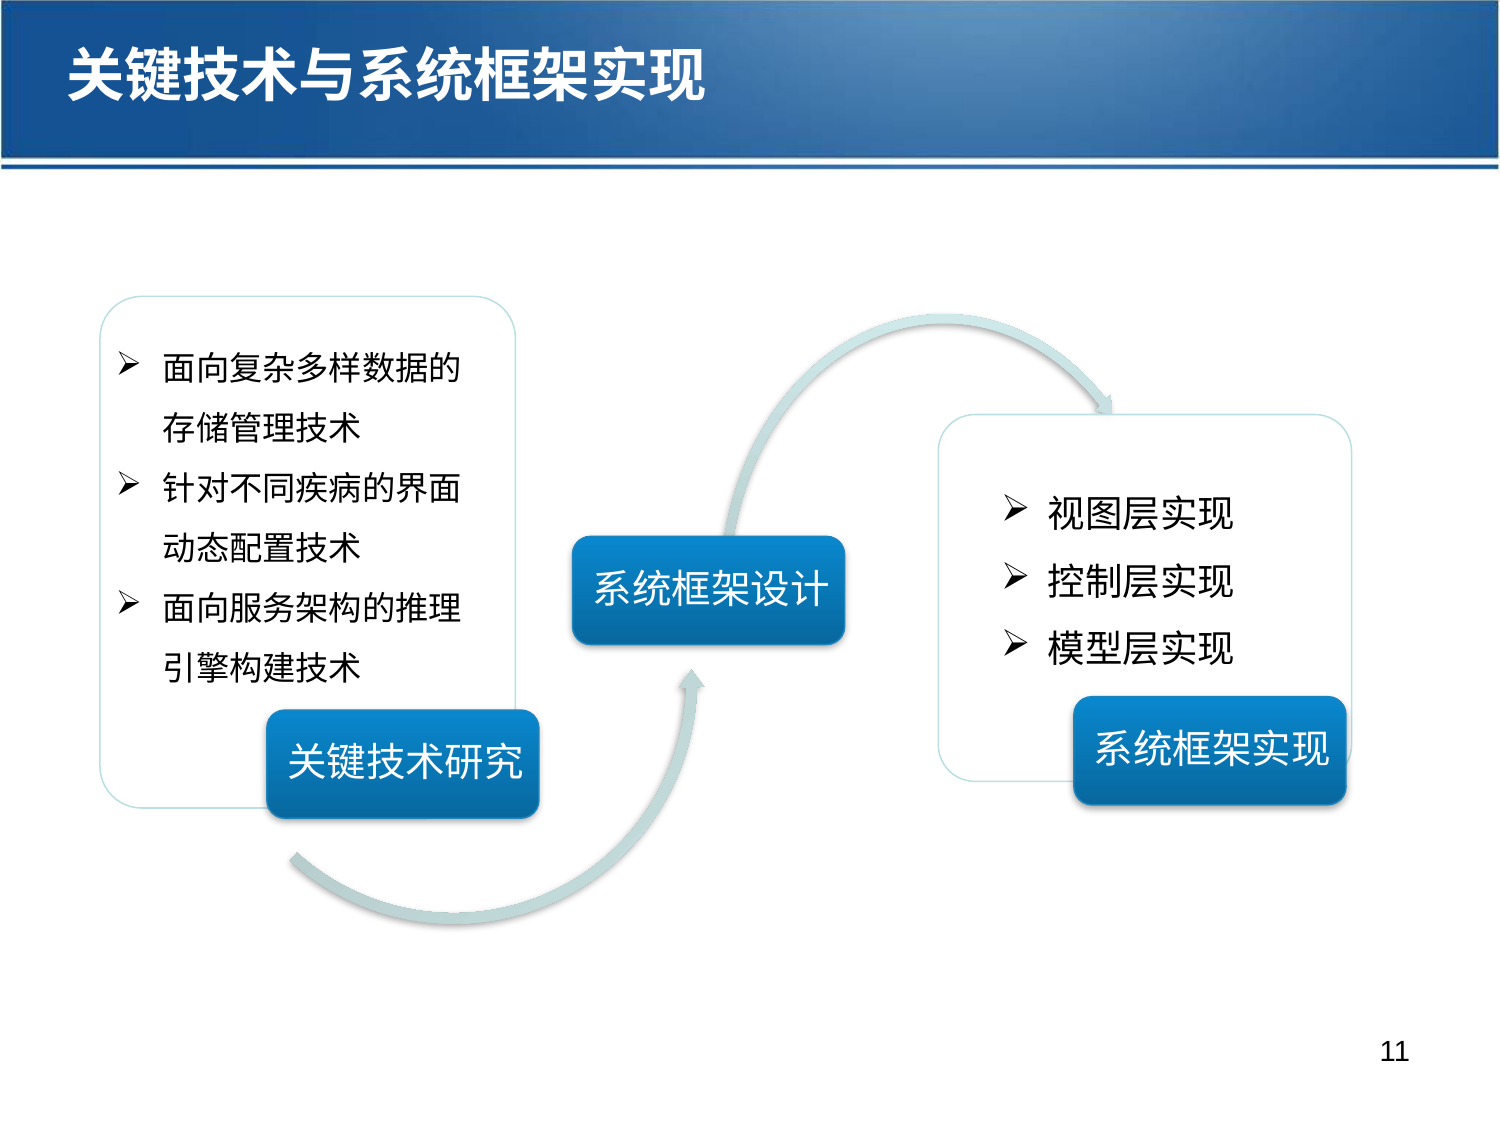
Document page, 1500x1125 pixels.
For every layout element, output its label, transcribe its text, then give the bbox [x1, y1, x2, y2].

slide_number 11 [1074, 1024, 1426, 1103]
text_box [99, 260, 1365, 959]
text_box 关键技术与系统框架实现 [51, 30, 1402, 130]
picture [0, 0, 1500, 1125]
